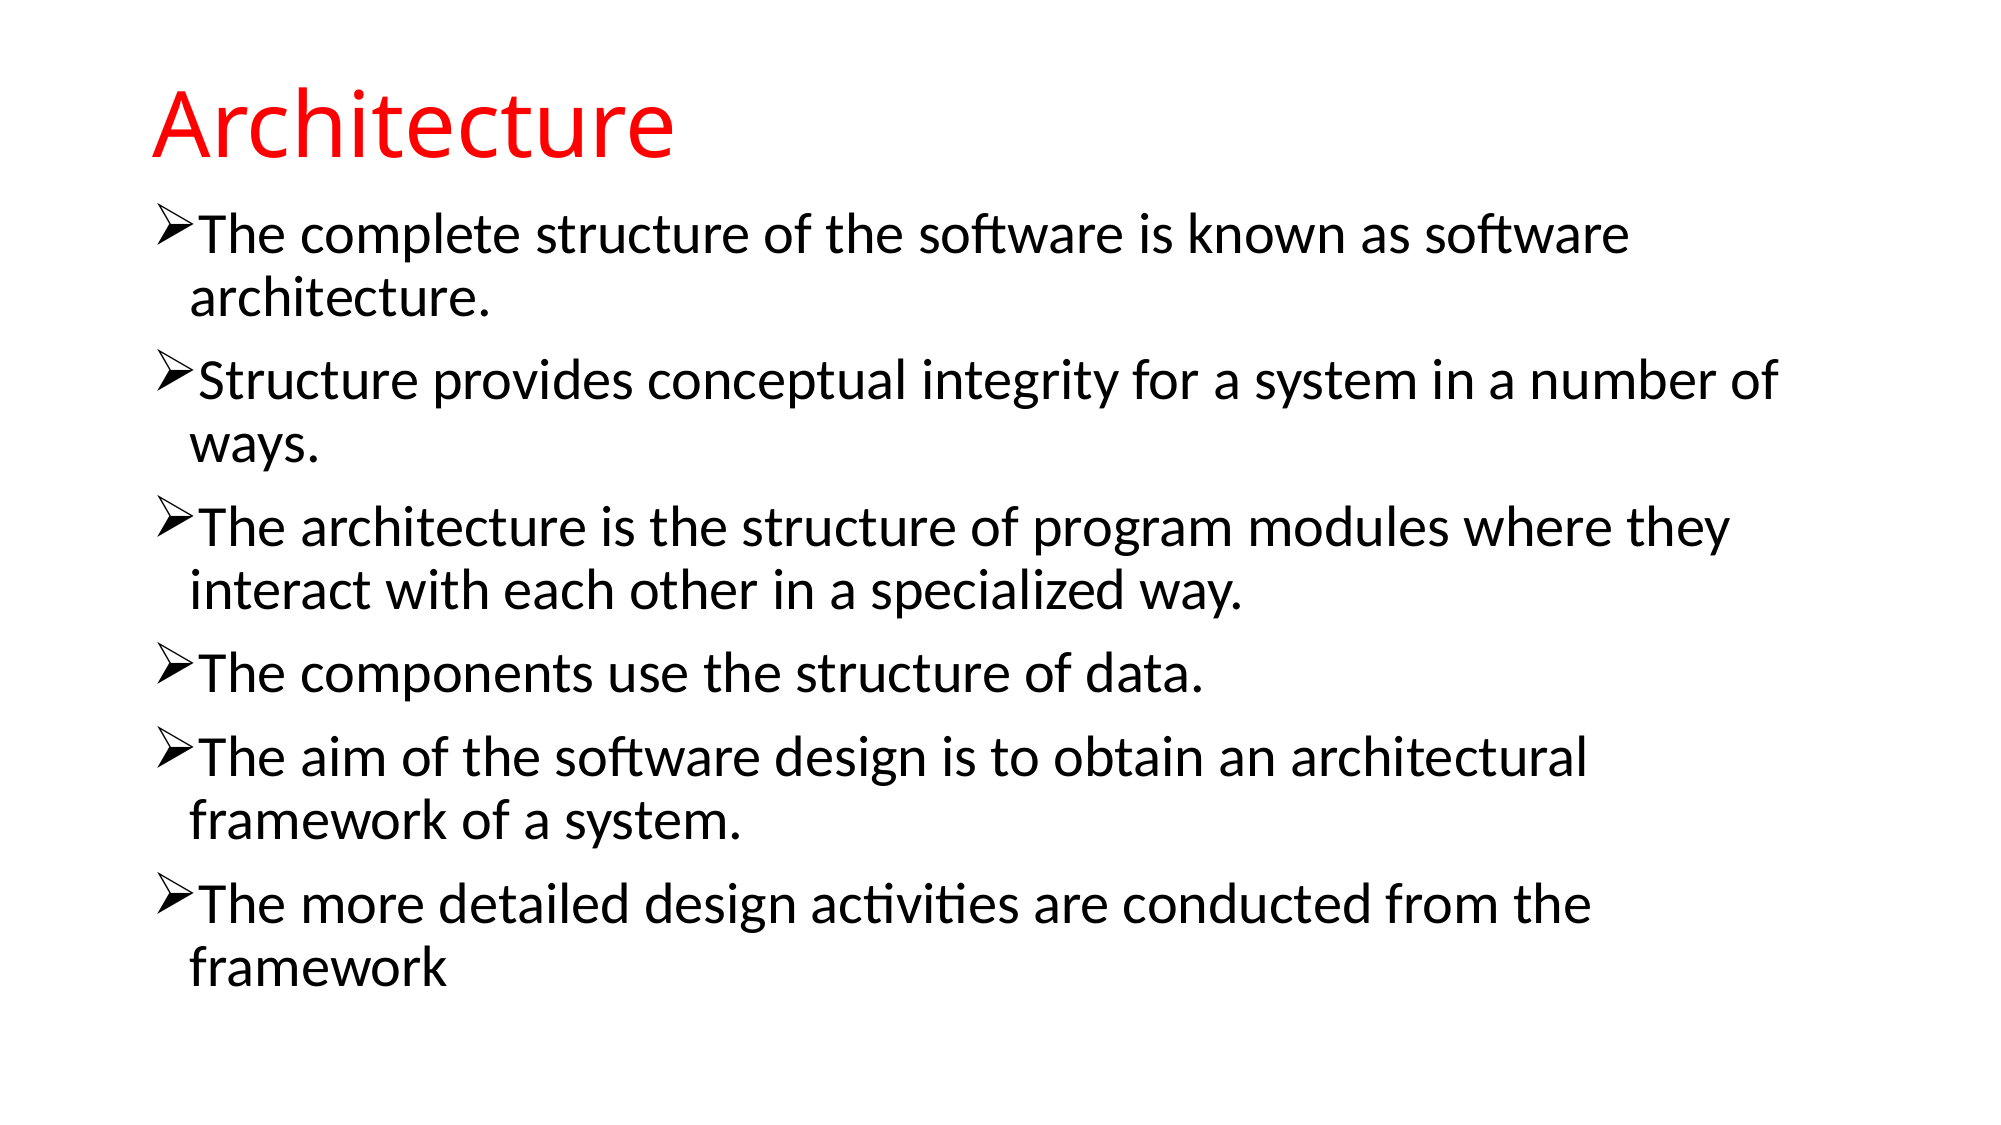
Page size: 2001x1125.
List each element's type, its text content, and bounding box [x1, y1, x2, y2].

list The complete structure of the software is known as software architecture. Structure provides conceptual integrity for a system in a number of ways. The architecture is the structure of program modules where they interact with each other in a specialized way. The components use the structure of data. The aim of the software design is to obtain an architectural framework of a system. The more detailed design activities are conducted from the framework [137, 195, 1863, 1014]
title Architecture [137, 59, 1863, 195]
